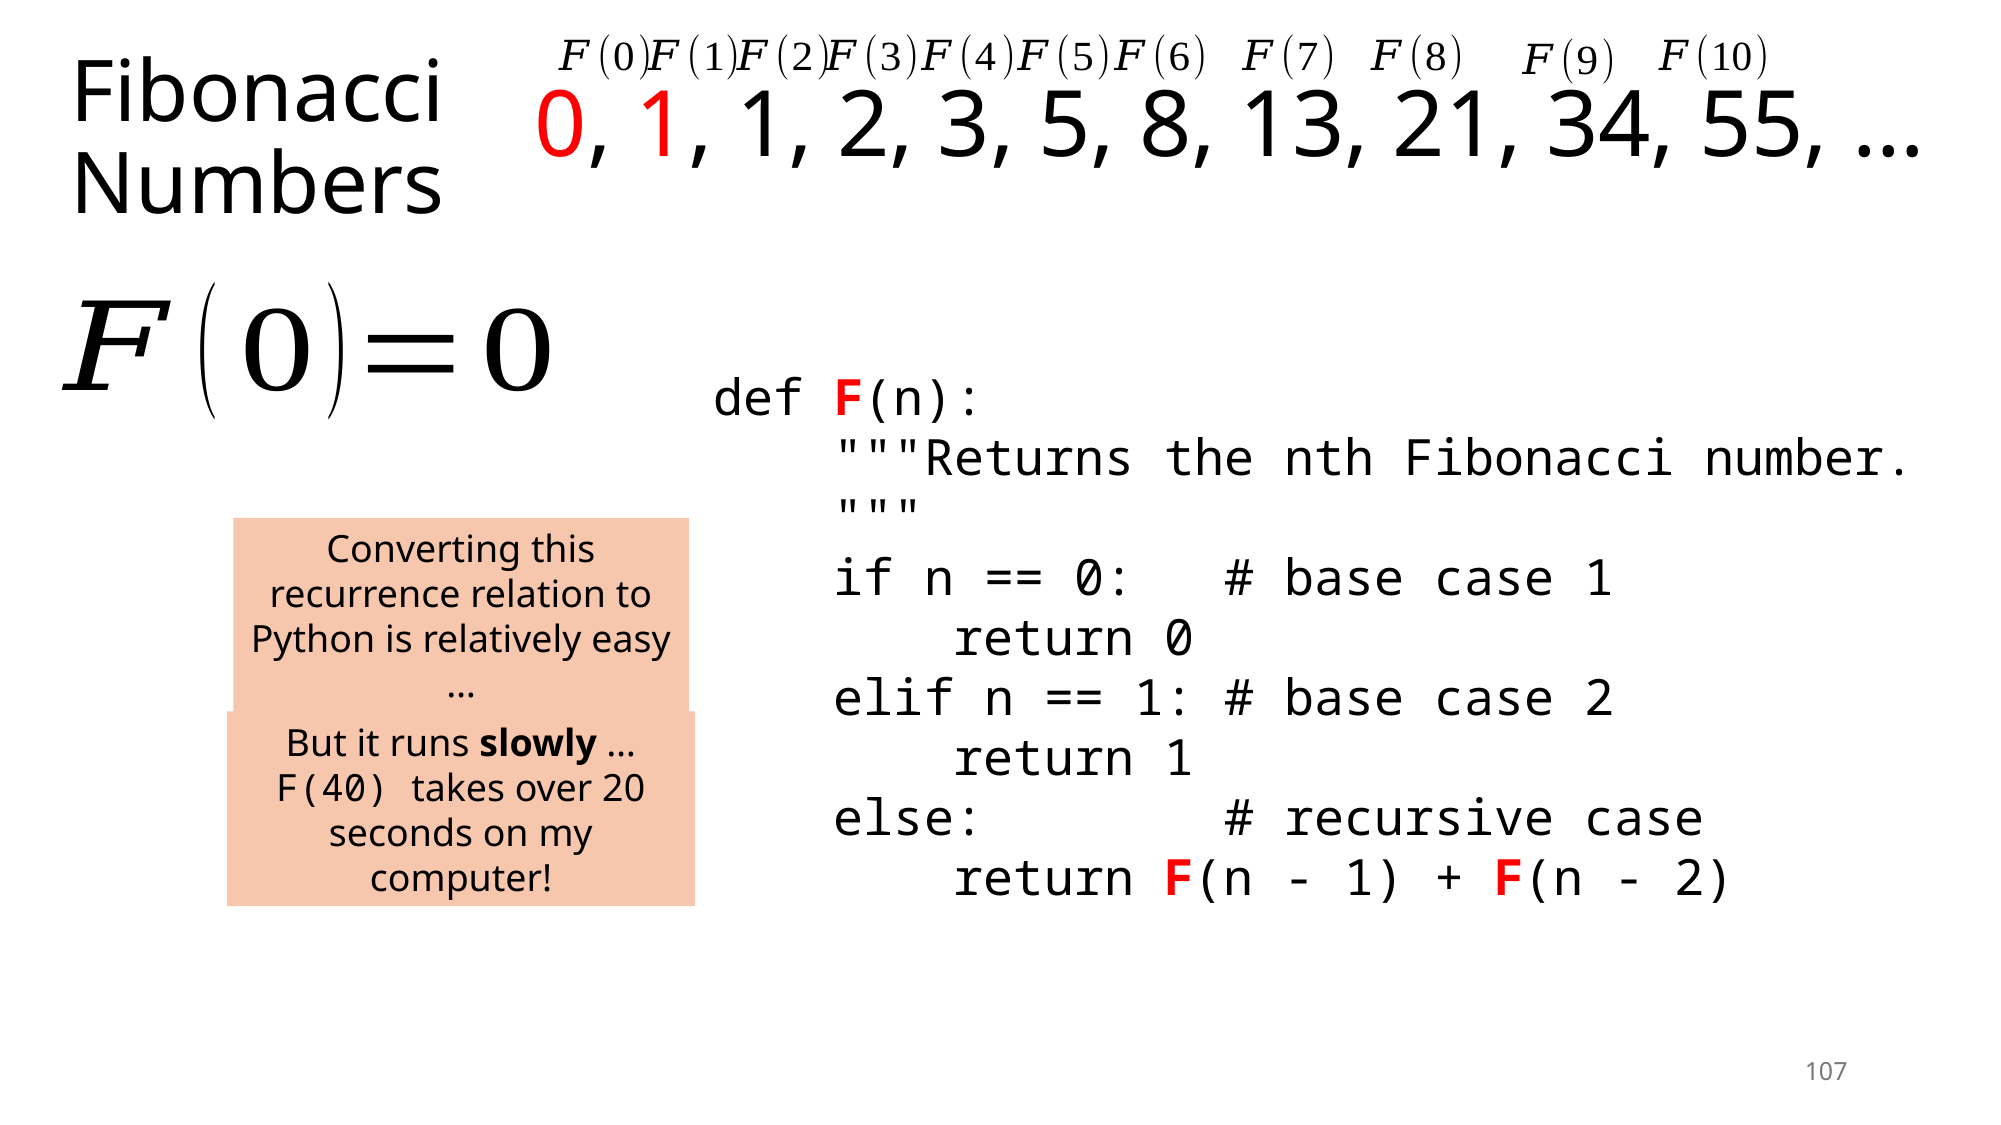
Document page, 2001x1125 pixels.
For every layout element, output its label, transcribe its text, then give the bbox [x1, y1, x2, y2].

text_box Converting this recurrence relation to Python is relatively easy … [233, 517, 689, 711]
text_box But it runs slowly … F(40) takes over 20 seconds on my computer! [227, 711, 695, 907]
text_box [555, 30, 1905, 185]
slide_number 107 [1412, 1042, 1863, 1103]
title Fibonacci Numbers [55, 31, 462, 249]
text_box def F(n): """Returns the nth Fibonacci number. """ if n == 0: # base case 1 return 0 elif n == 1: # base case 2 return 1 else: # recursive case return F(n - 1) + F(n - 2) [699, 357, 1929, 913]
